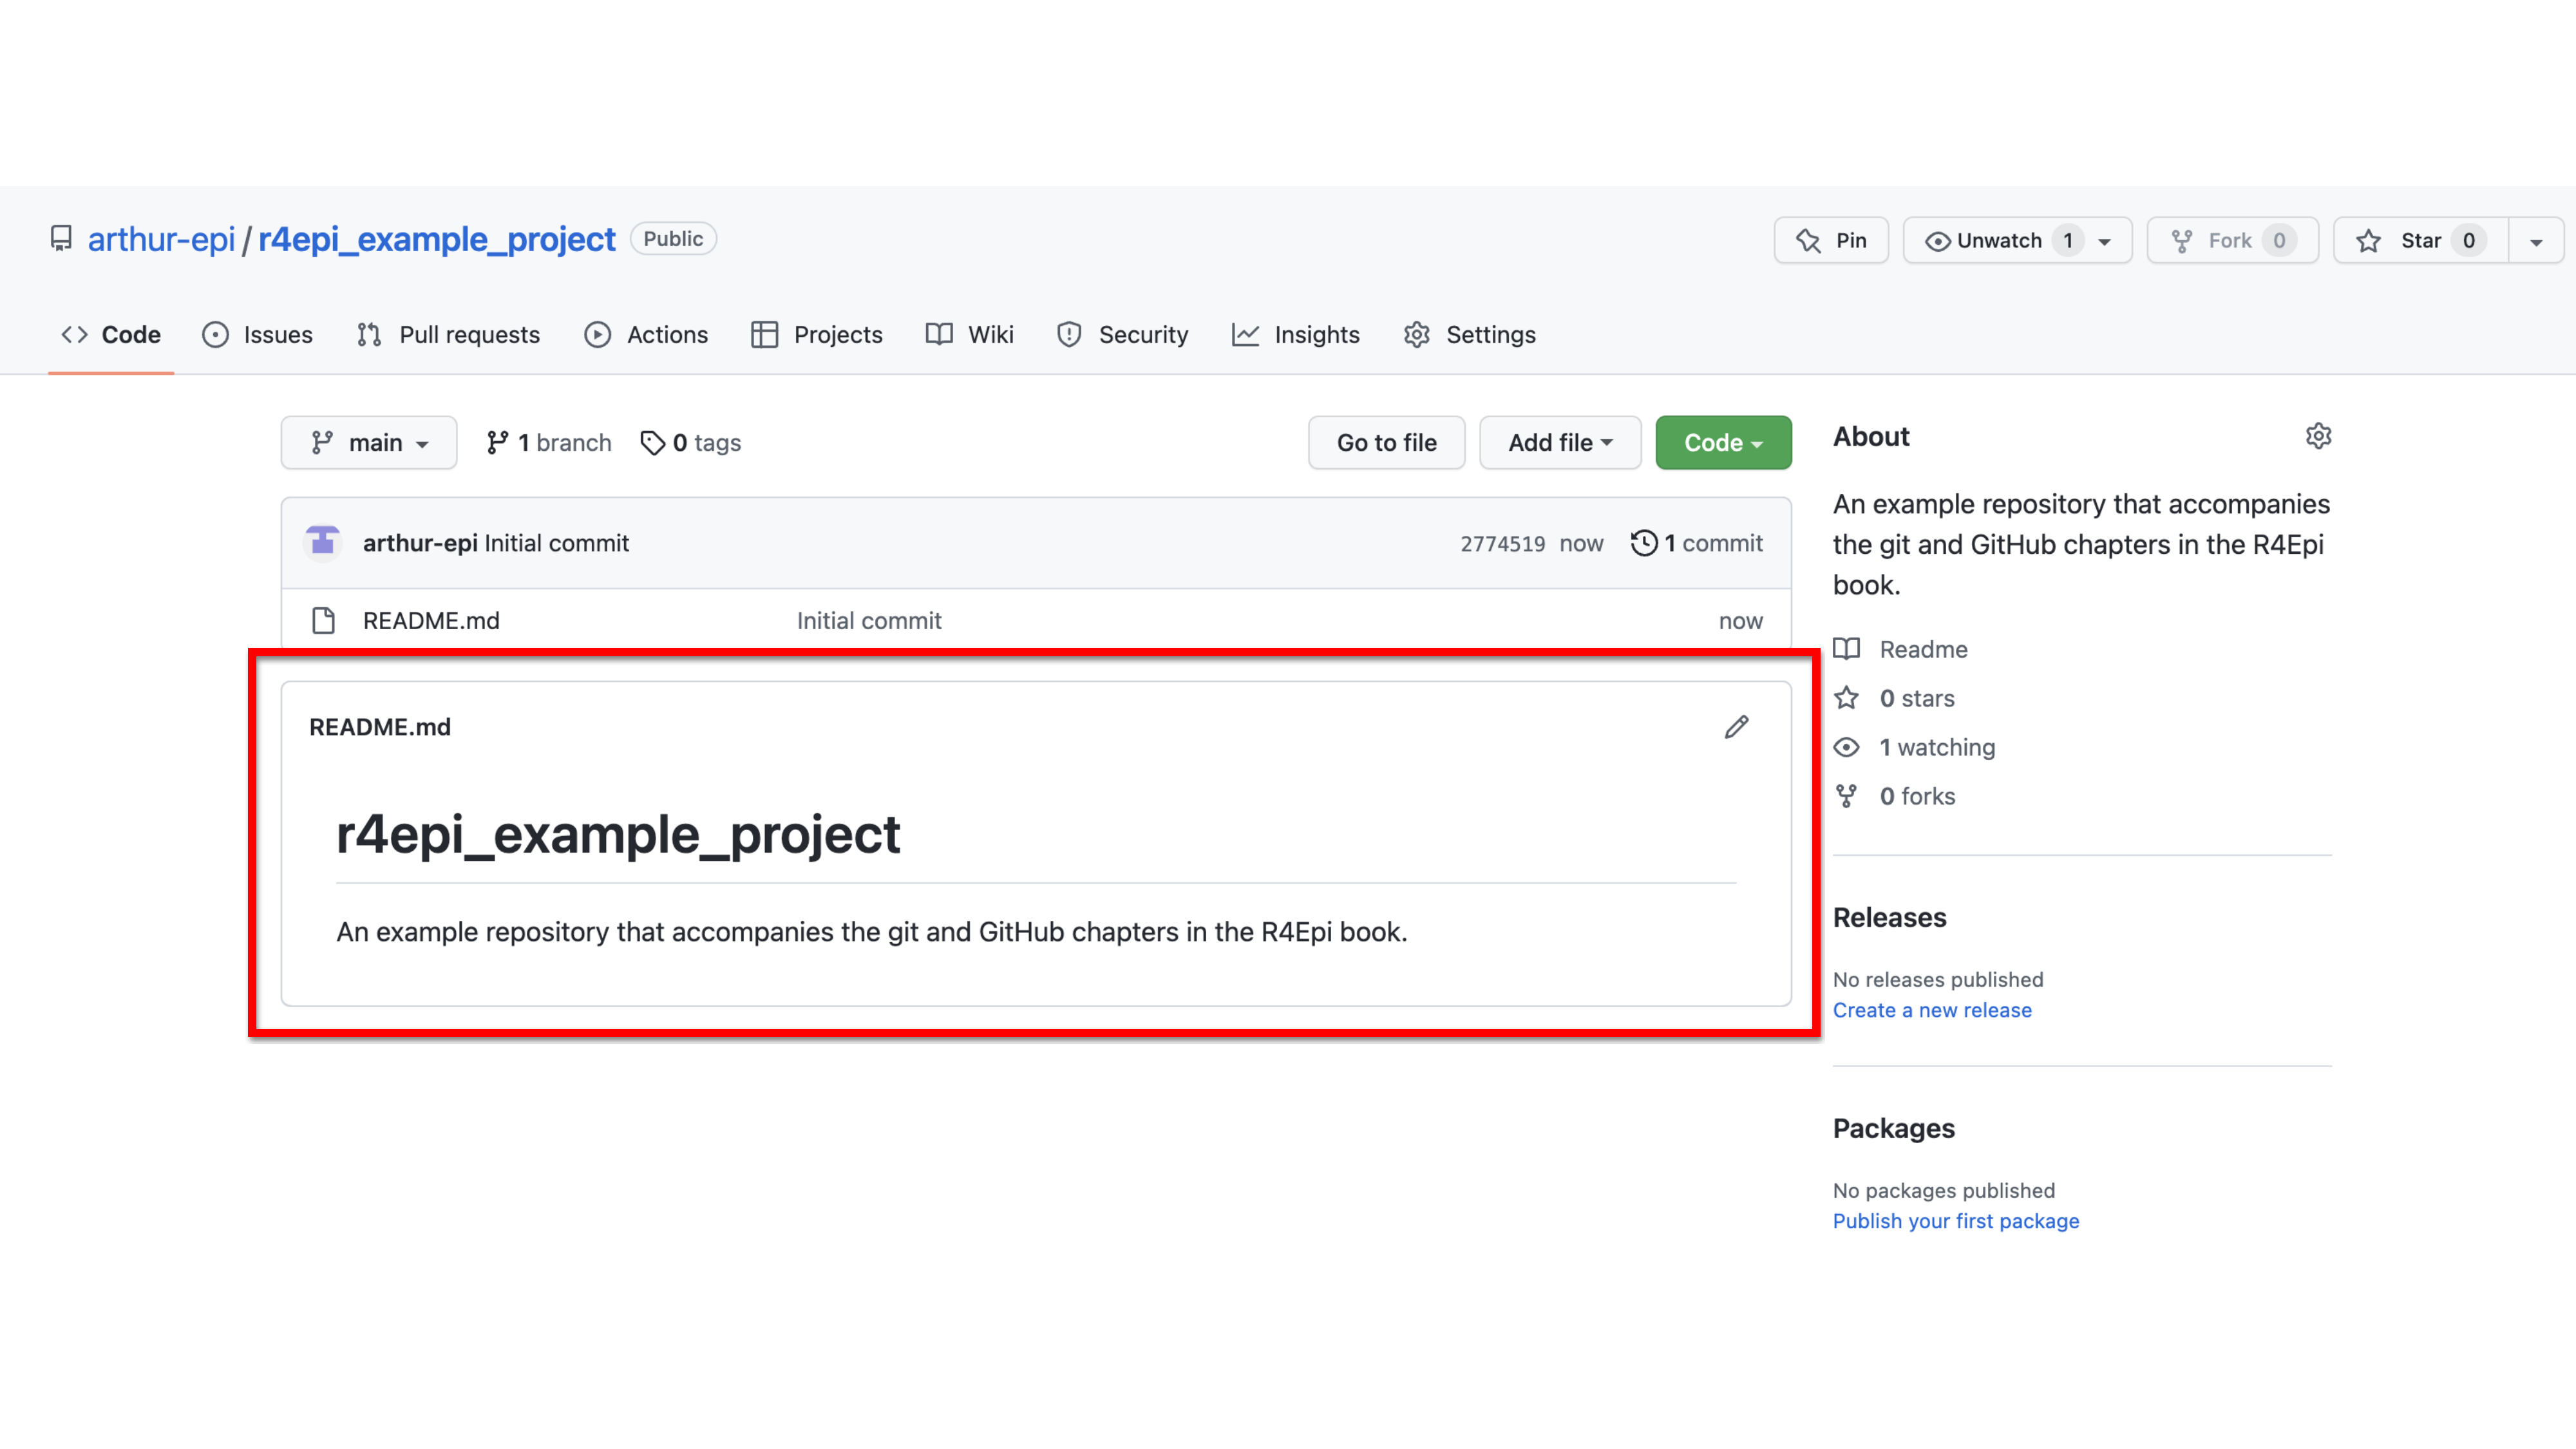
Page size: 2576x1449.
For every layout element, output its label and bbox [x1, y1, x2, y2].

picture [0, 186, 2576, 1263]
